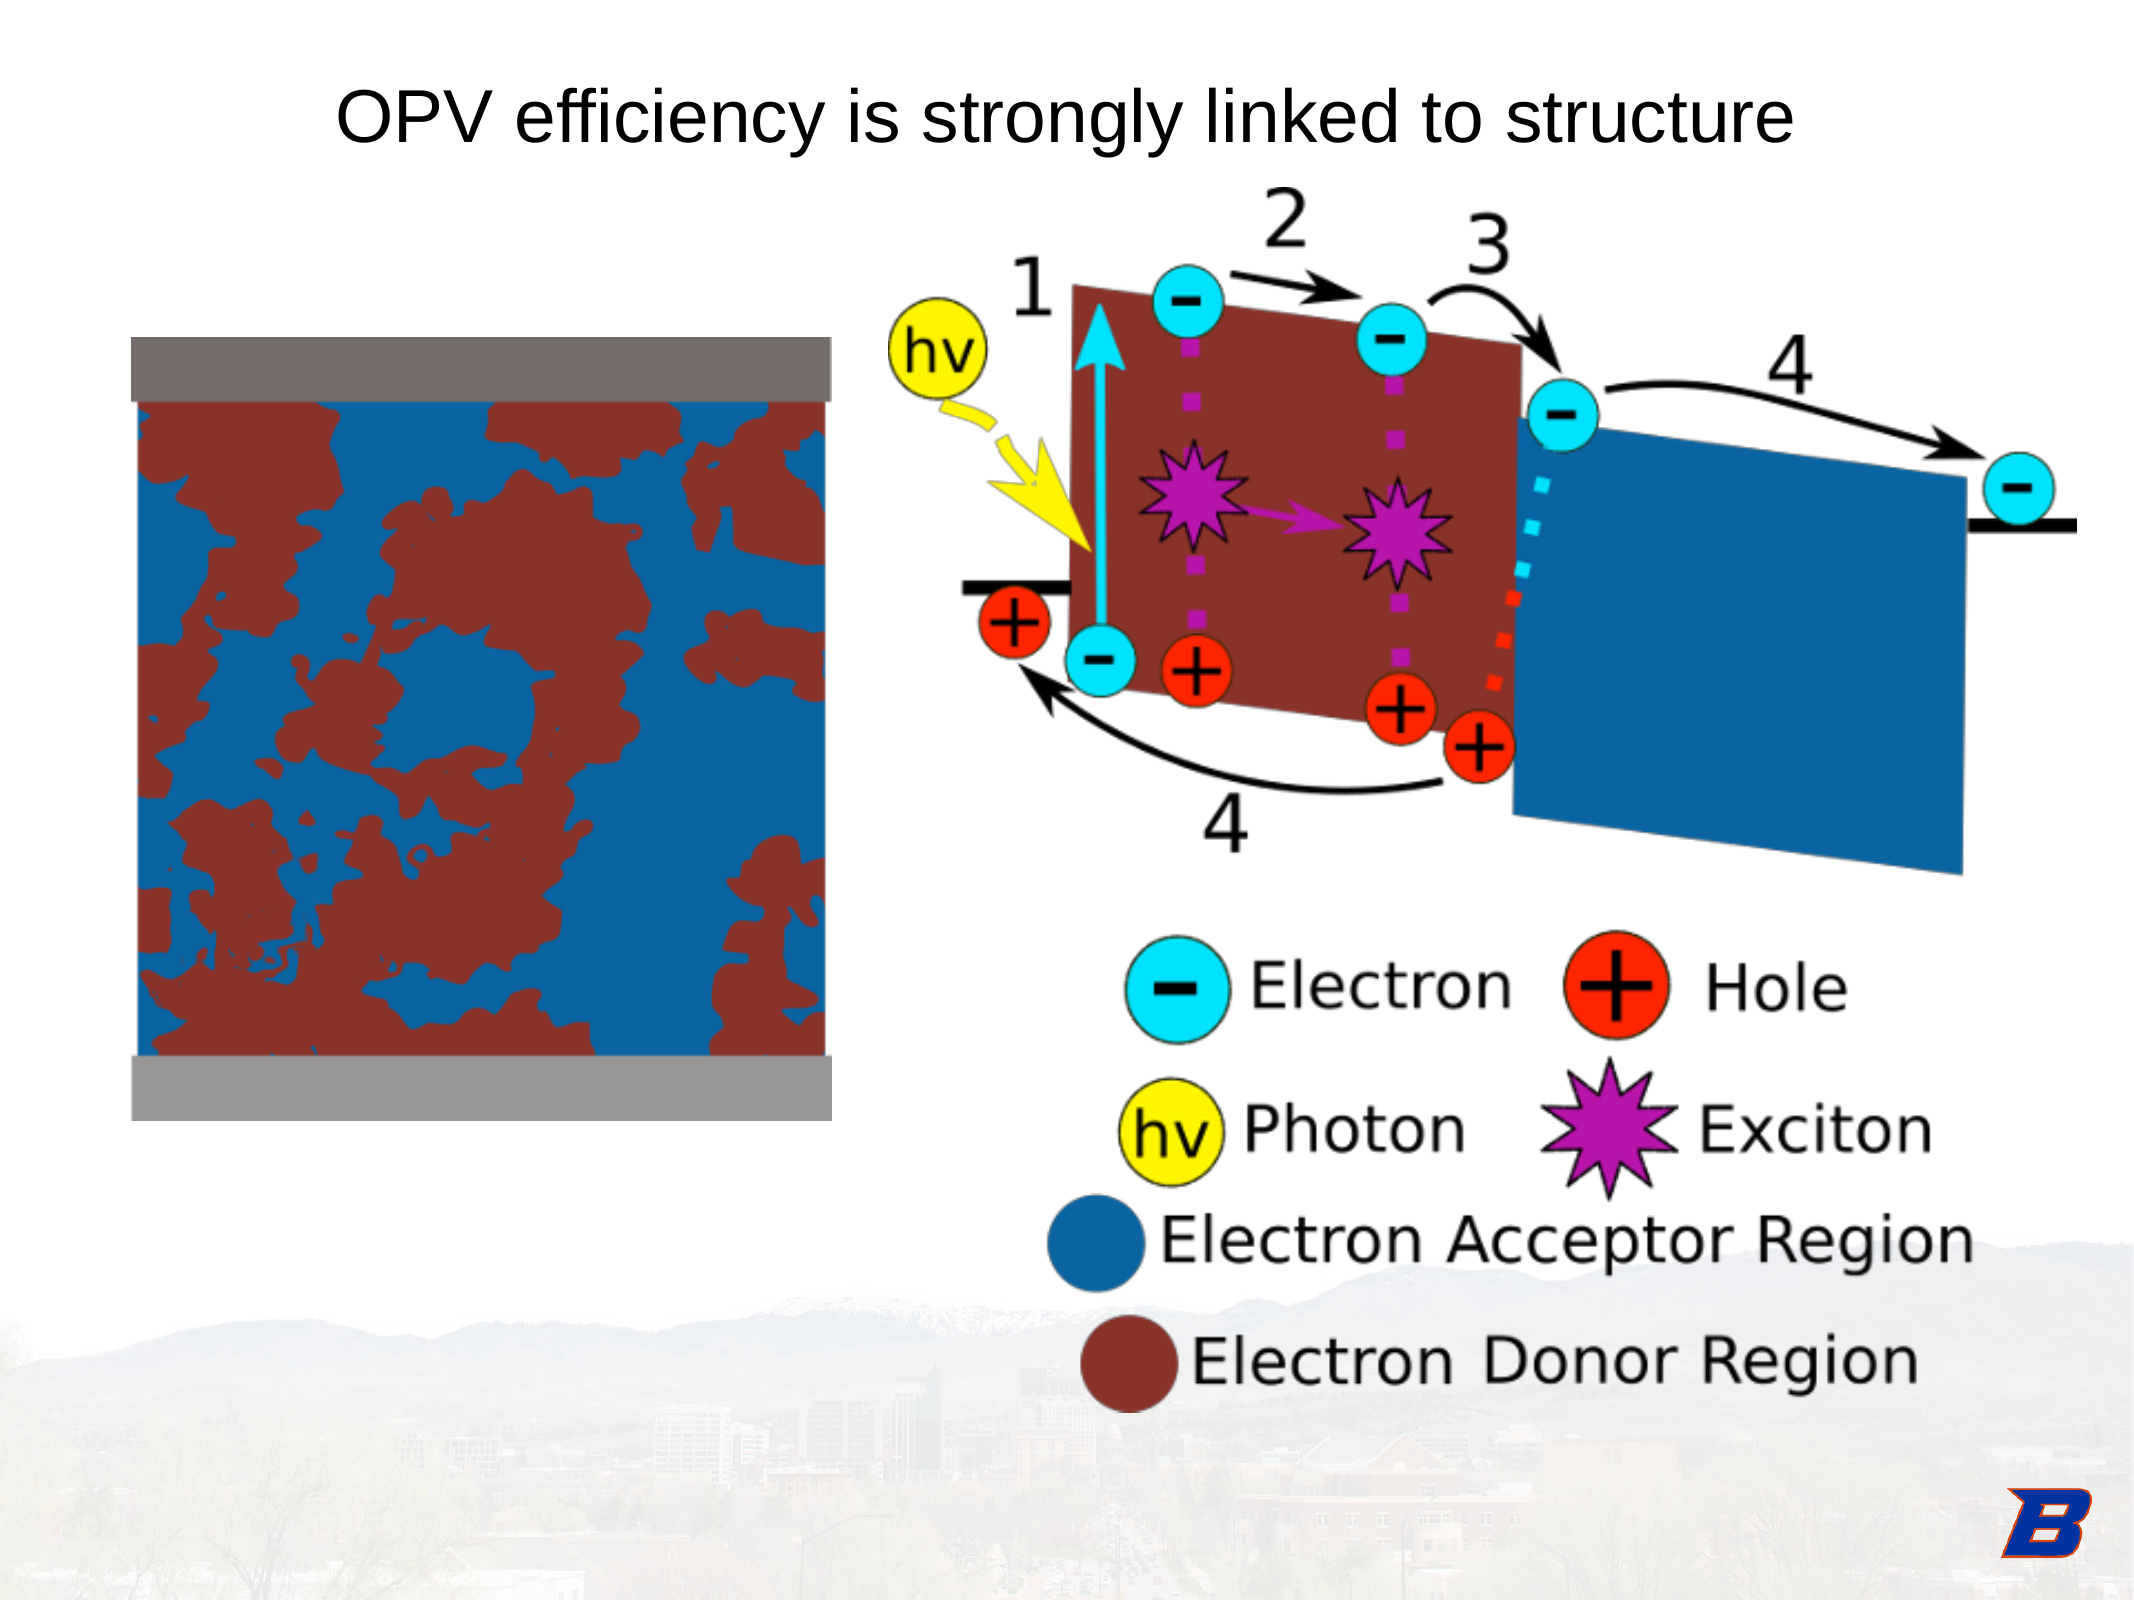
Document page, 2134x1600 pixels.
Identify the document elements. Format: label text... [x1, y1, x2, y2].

list OPV efficiency is strongly linked to structure [323, 62, 1811, 163]
picture [0, 0, 2134, 1600]
